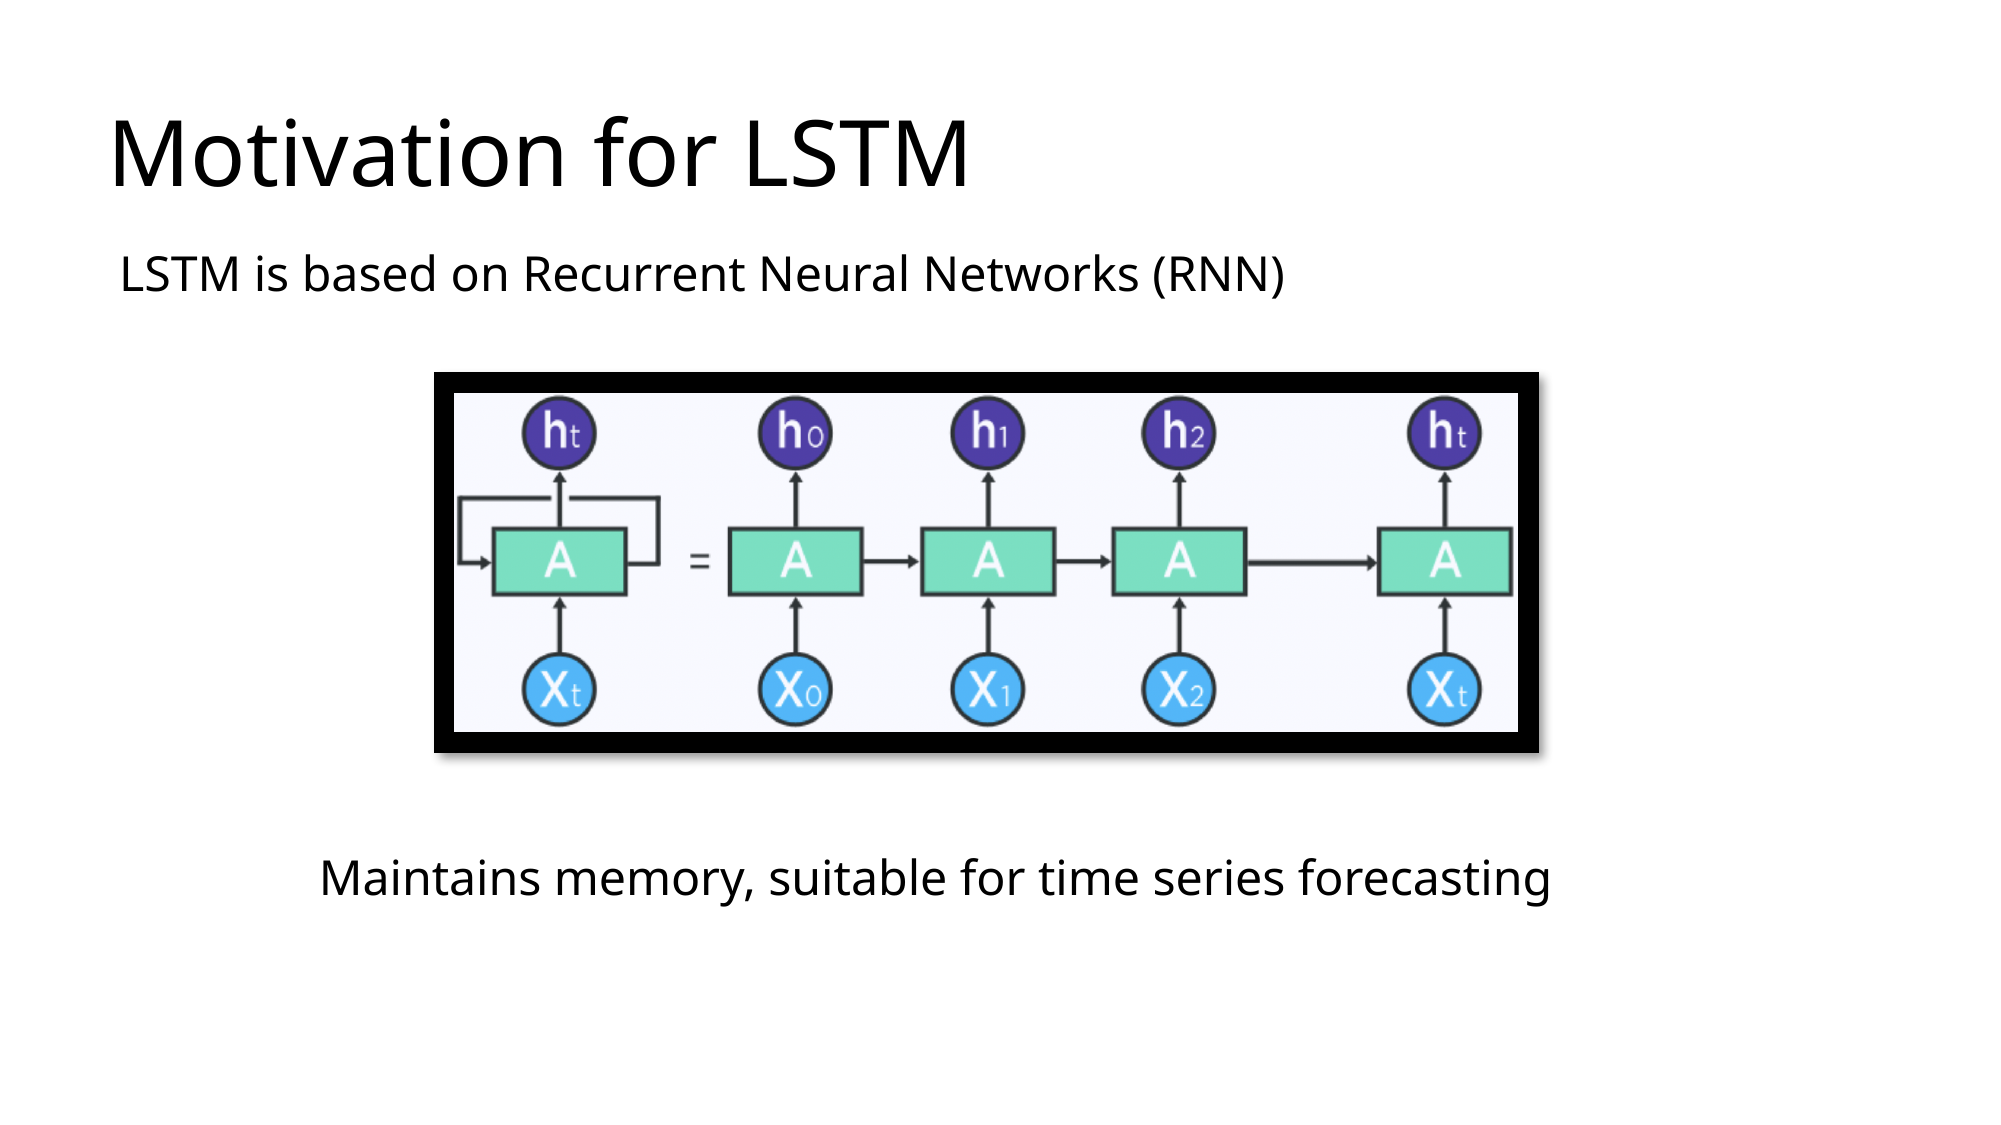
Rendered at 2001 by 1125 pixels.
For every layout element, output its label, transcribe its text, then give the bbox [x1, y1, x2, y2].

title Motivation for LSTM [92, 47, 1818, 265]
text_box Maintains memory, suitable for time series forecasting [303, 846, 1867, 972]
picture [454, 392, 1519, 733]
list LSTM is based on Recurrent Neural Networks (RNN) [104, 242, 1668, 369]
